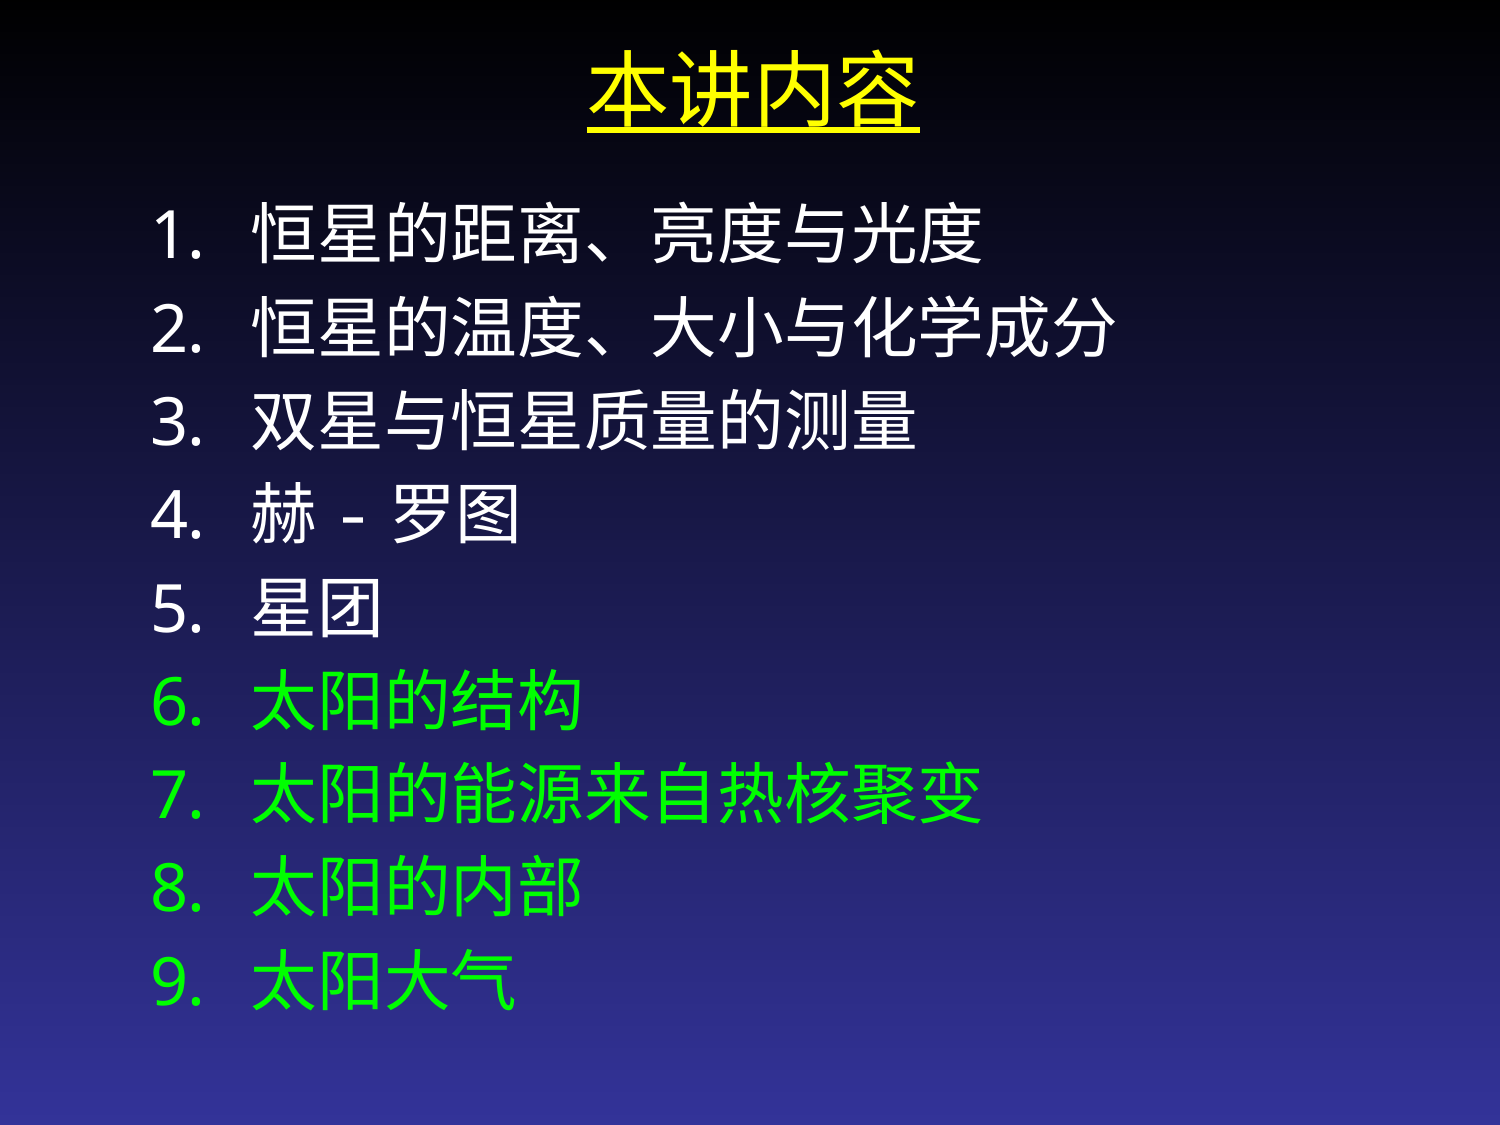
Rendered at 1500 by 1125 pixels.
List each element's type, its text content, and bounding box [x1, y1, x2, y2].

title 本讲内容 [53, 31, 1454, 144]
list 恒星的距离、亮度与光度 恒星的温度、大小与化学成分 双星与恒星质量的测量 赫-罗图 星团 太阳的结构 太阳的能源来自热核聚变 太阳的内部 太阳大气 [135, 184, 1467, 1083]
